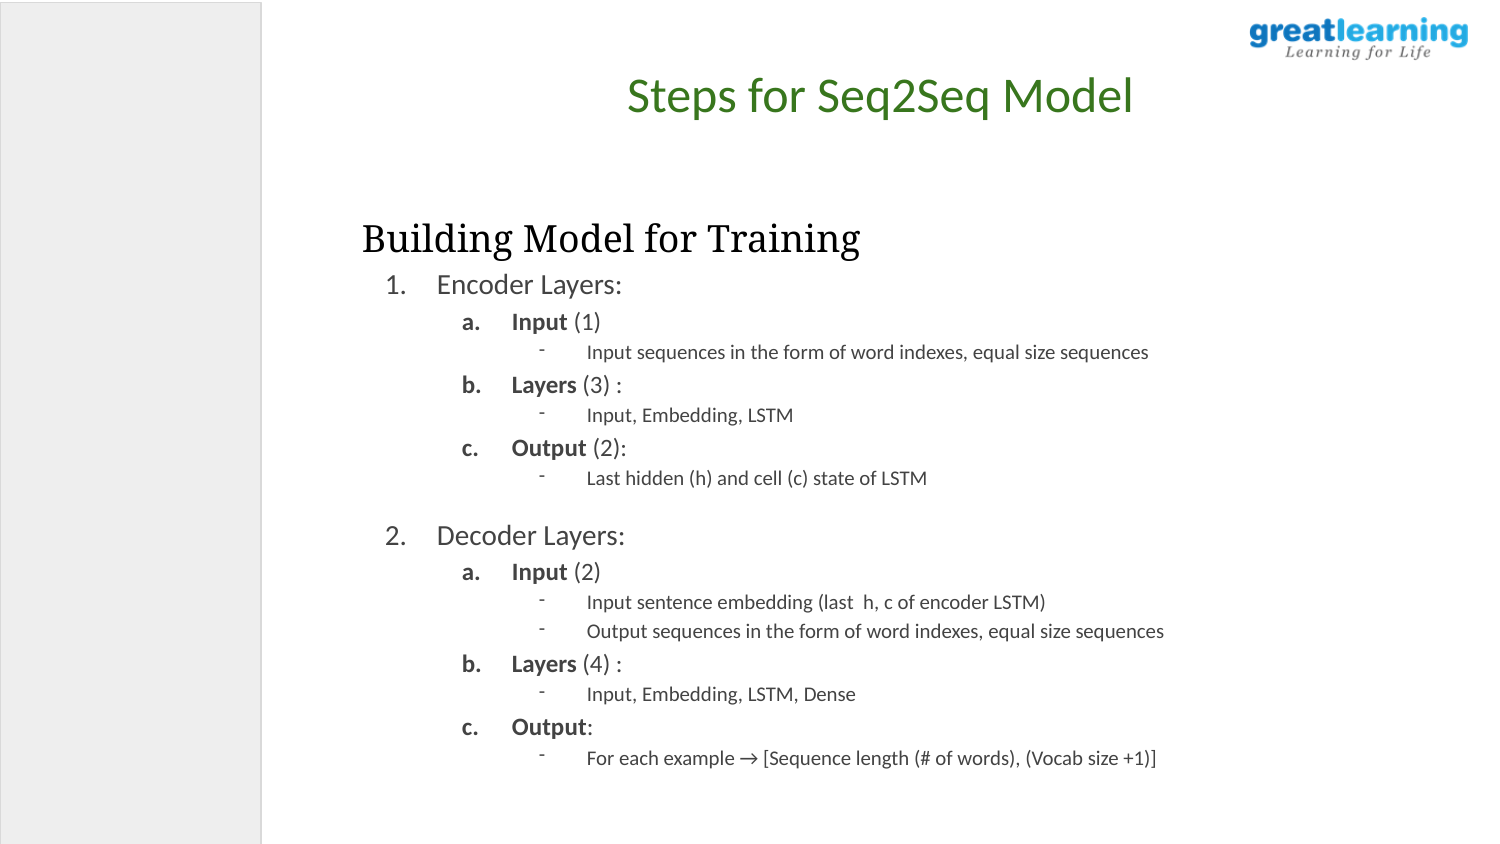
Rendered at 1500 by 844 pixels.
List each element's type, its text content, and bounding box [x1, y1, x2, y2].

picture [1249, 16, 1469, 57]
text_box [0, 2, 262, 844]
text_box Steps for Seq2Seq Model [262, 57, 1500, 128]
text_box Building Model for Training Encoder Layers: Input (1) Input sequences in the form of word indexes, equal size sequences Layers (3) : Input, Embedding, LSTM Output (2): Last hidden (h) and cell (c) state of LSTM Decoder Layers: Input (2) Input sentence embedding (last h, c of encoder LSTM) Output sequences in the form of word indexes, equal size sequences Layers (4) : Input, Embedding, LSTM, Dense Output: For each example → [Sequence length (# of words), (Vocab size +1)] [346, 177, 1374, 780]
